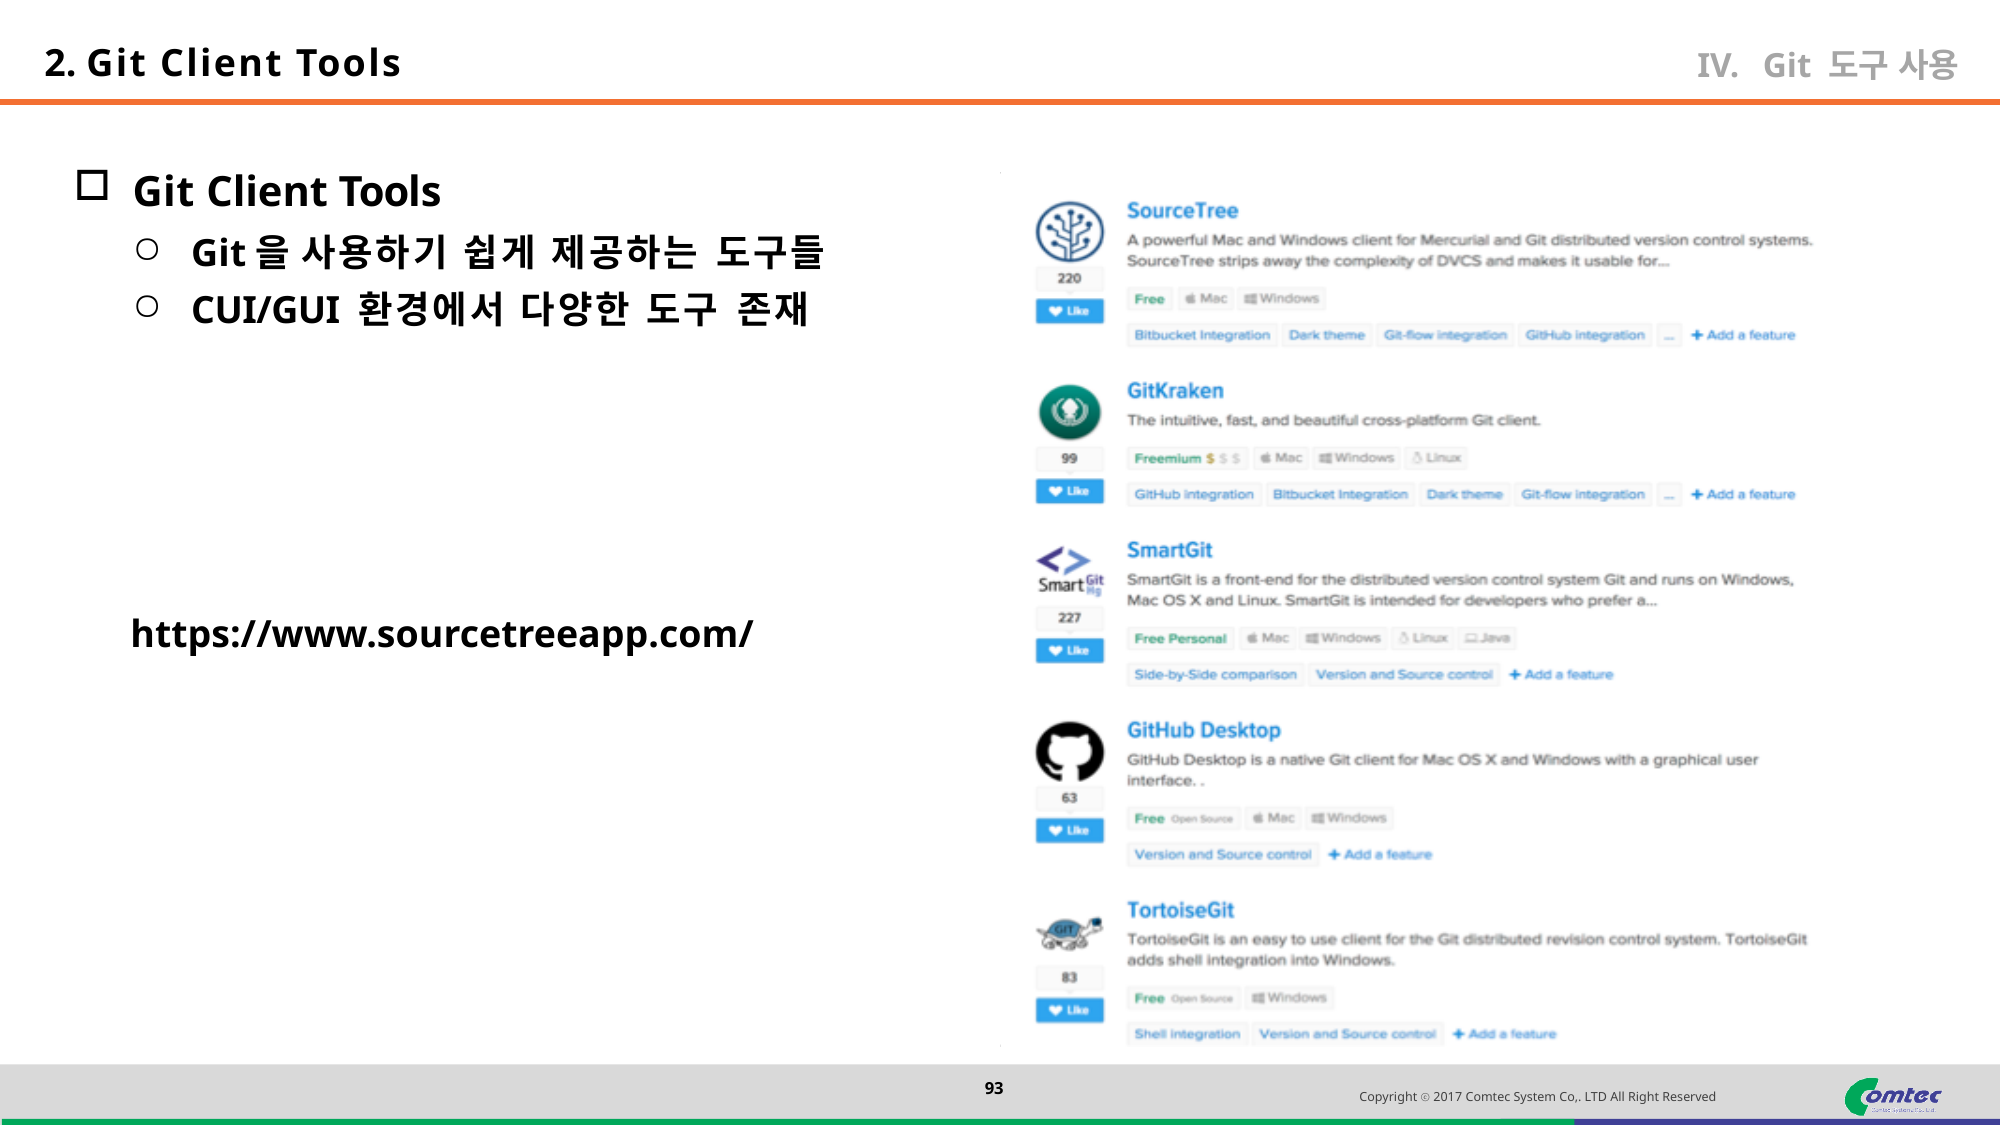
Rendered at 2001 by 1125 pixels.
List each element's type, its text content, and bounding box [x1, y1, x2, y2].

picture [1842, 1074, 1944, 1118]
list 2. Git Client Tools [44, 28, 1149, 92]
text_box [999, 172, 1816, 1047]
list Git 도구 사용 [1158, 28, 1960, 92]
text_box https://www.sourcetreeapp.com/ [115, 602, 799, 663]
text_box Git Client Tools Git을 사용하기 쉽게 제공하는 도구들 CUI/GUI 환경에서 다양한 도구 존재 [71, 147, 888, 332]
